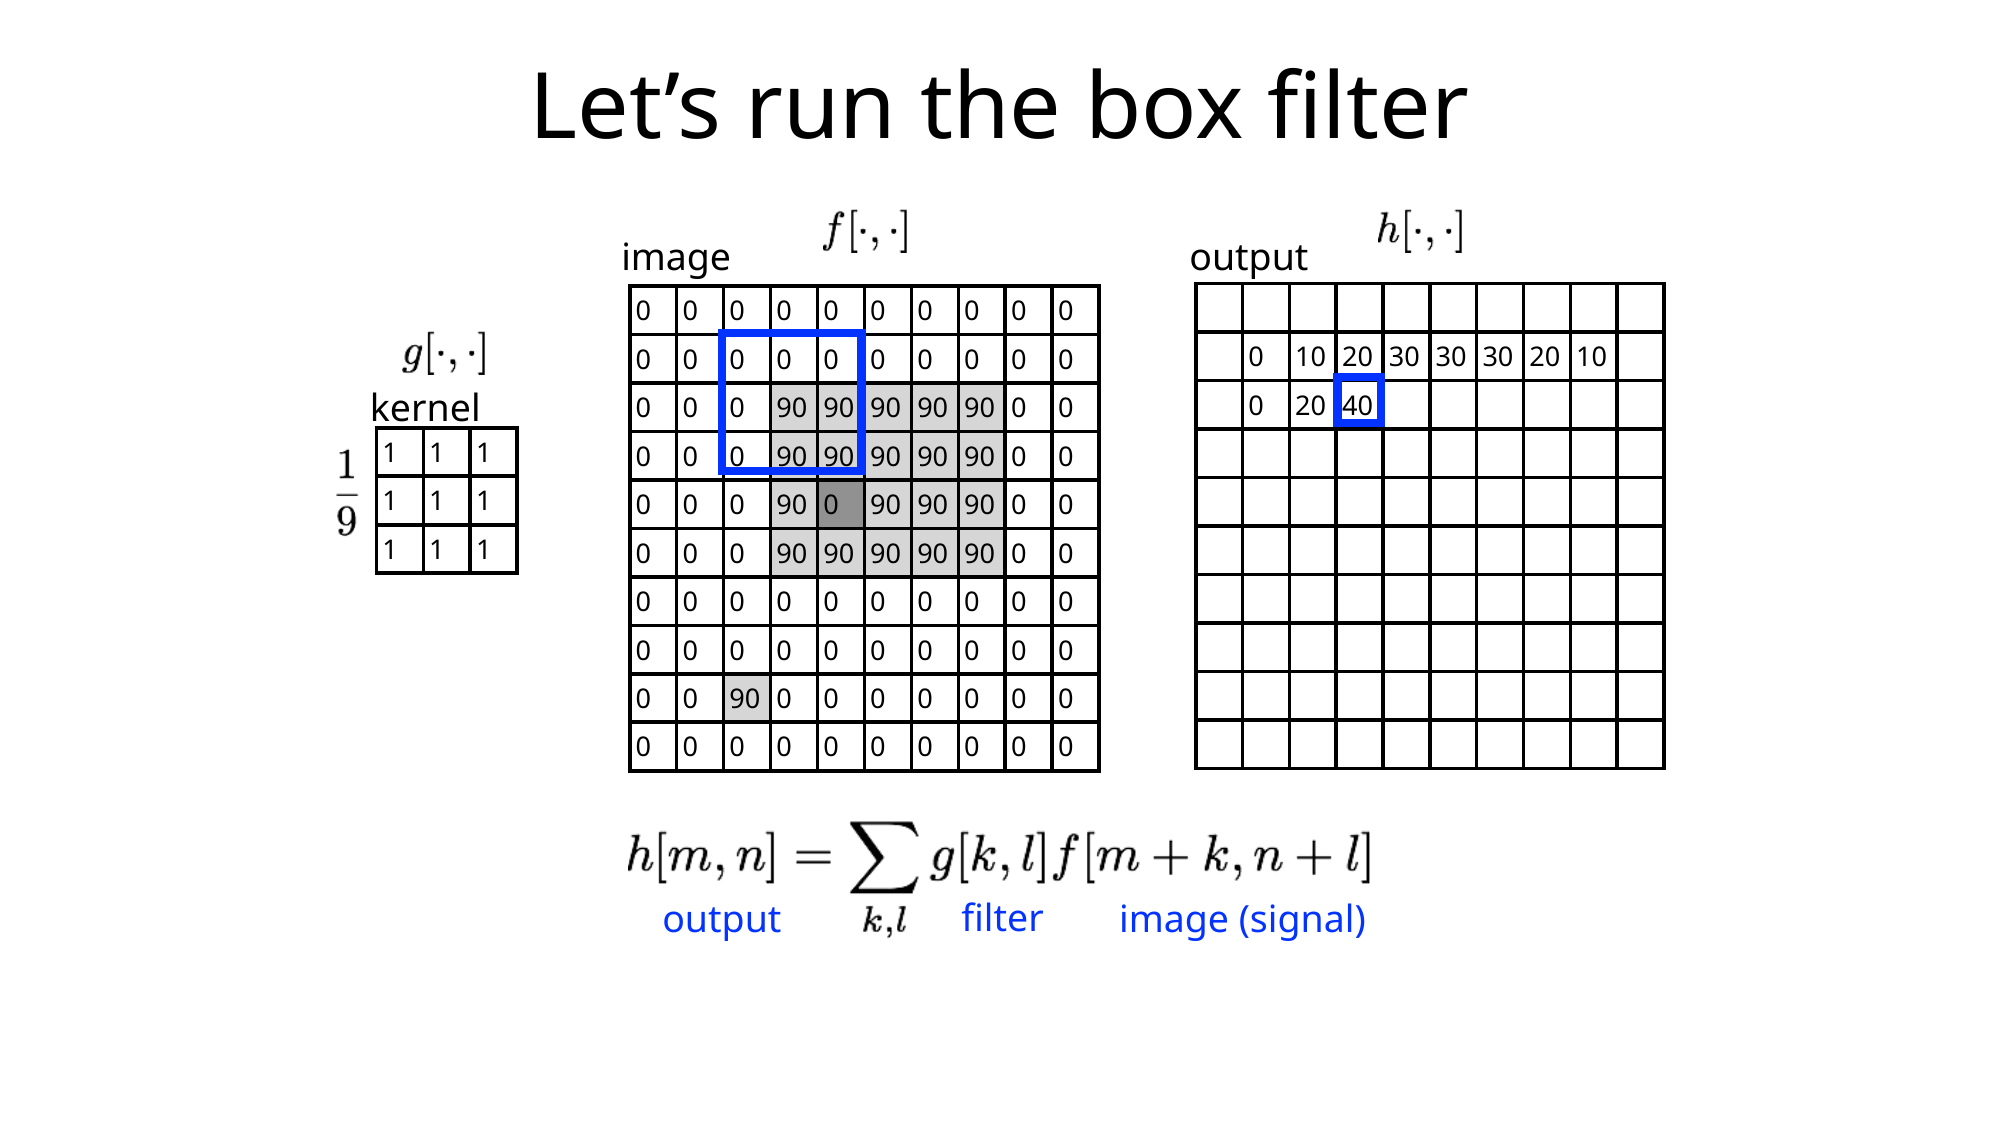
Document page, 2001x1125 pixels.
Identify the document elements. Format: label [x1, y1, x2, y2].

table_cell [1054, 676, 1097, 720]
text_box [369, 383, 481, 429]
table_cell [632, 724, 675, 769]
table_cell [725, 627, 769, 672]
table_cell [1525, 673, 1569, 718]
picture [402, 331, 486, 375]
table_cell [472, 478, 515, 523]
table_cell [1385, 722, 1428, 767]
text_box [1337, 377, 1381, 423]
table_cell [1291, 431, 1334, 476]
title [0, 0, 2000, 218]
table_cell [1432, 382, 1475, 427]
table_cell [1291, 382, 1334, 427]
picture [1378, 209, 1463, 254]
table_cell [866, 336, 910, 381]
table_cell [1198, 382, 1241, 427]
table_cell [1007, 676, 1050, 720]
table_cell [772, 530, 816, 575]
table_cell [1244, 673, 1288, 718]
table_cell [1244, 431, 1288, 476]
table_cell [1572, 382, 1615, 427]
text_box [1189, 232, 1309, 278]
text_box [621, 232, 732, 278]
table_cell [1525, 382, 1569, 427]
picture [823, 209, 908, 254]
table_cell [1338, 431, 1381, 476]
table_header [772, 288, 816, 332]
table_cell [1007, 482, 1050, 527]
table_cell [725, 579, 769, 624]
table_cell [819, 724, 863, 769]
table_cell [1291, 528, 1334, 573]
table_cell [1244, 479, 1288, 524]
table_cell [1572, 479, 1615, 524]
table_header [1619, 285, 1662, 330]
table_cell [1385, 334, 1428, 379]
table_cell [913, 433, 957, 478]
table_cell [1525, 334, 1569, 379]
table_cell [1478, 528, 1522, 573]
table_cell [1385, 382, 1428, 427]
table_cell [960, 482, 1003, 527]
table_cell [1432, 576, 1475, 621]
table_cell [1007, 336, 1050, 381]
table_cell [913, 482, 957, 527]
table_cell [1385, 528, 1428, 573]
table_cell [1619, 722, 1662, 767]
table_cell [1432, 722, 1475, 767]
table_cell [1619, 382, 1662, 427]
table_header [819, 288, 863, 333]
table_cell [913, 385, 957, 430]
table_cell [1432, 479, 1475, 524]
table_cell [866, 579, 910, 624]
table_header [725, 288, 769, 332]
table_cell [1244, 382, 1288, 427]
table_cell [1572, 431, 1615, 476]
table_cell [1244, 625, 1288, 670]
table_cell [1244, 722, 1288, 767]
table_cell [1007, 724, 1050, 769]
table_cell [678, 724, 722, 769]
table_cell [1385, 625, 1428, 670]
table_header [378, 430, 422, 474]
text_box [722, 332, 862, 472]
table_header [1525, 285, 1569, 330]
table_cell [725, 530, 769, 575]
table_cell [913, 724, 957, 769]
table_header [632, 288, 675, 333]
table_cell [1198, 334, 1241, 379]
table_cell [1244, 528, 1288, 573]
table_cell [1385, 431, 1428, 476]
table_cell [1338, 673, 1381, 718]
table_cell [866, 530, 910, 575]
table_cell [1572, 722, 1615, 767]
table_cell [1291, 479, 1334, 524]
table_cell [678, 530, 722, 575]
table_cell [1432, 528, 1475, 573]
table_cell [1198, 576, 1241, 621]
table_cell [1619, 334, 1662, 379]
table_cell [1478, 334, 1522, 379]
table_header [960, 288, 1003, 333]
table_cell [1478, 625, 1522, 670]
table_cell [772, 579, 816, 624]
table_cell [1385, 576, 1428, 621]
table_cell [913, 336, 957, 381]
table_cell [425, 478, 468, 523]
table_header [1385, 285, 1428, 330]
table_cell [678, 336, 722, 381]
table_cell [678, 579, 722, 624]
table_cell [1385, 673, 1428, 718]
table_cell [1385, 479, 1428, 524]
table_cell [1054, 482, 1097, 527]
table_header [1007, 288, 1050, 333]
table_cell [378, 527, 422, 571]
table_cell [1244, 334, 1288, 379]
table_cell [1291, 673, 1334, 718]
table_cell [1572, 576, 1615, 621]
table_cell [772, 482, 816, 527]
table_cell [1572, 334, 1615, 379]
table_cell [819, 482, 863, 527]
table_cell [632, 676, 675, 720]
table_cell [960, 336, 1003, 381]
table_cell [1198, 673, 1241, 718]
table_cell [913, 676, 957, 720]
table_cell [1198, 431, 1241, 476]
table_cell [378, 478, 422, 523]
table_cell [1291, 334, 1334, 379]
table_header [1244, 285, 1288, 330]
table_cell [1619, 479, 1662, 524]
table_cell [913, 579, 957, 624]
table_header [425, 430, 468, 474]
table_cell [819, 579, 863, 624]
table_cell [1007, 433, 1050, 478]
table_cell [1054, 433, 1097, 478]
table_cell [819, 676, 863, 720]
table_cell [819, 627, 863, 672]
table_cell [960, 385, 1003, 430]
table_cell [1054, 530, 1097, 575]
picture [628, 821, 1371, 939]
table_cell [960, 676, 1003, 720]
table_cell [1007, 627, 1050, 672]
table_cell [632, 433, 675, 478]
table_cell [678, 385, 722, 430]
table_cell [1338, 528, 1381, 573]
table_cell [678, 676, 722, 720]
table_cell [1525, 528, 1569, 573]
table_cell [866, 676, 910, 720]
table_cell [1338, 722, 1381, 767]
table_cell [1338, 423, 1381, 427]
table_cell [1619, 673, 1662, 718]
table_cell [819, 433, 863, 478]
table_cell [725, 724, 769, 769]
table_cell [1432, 334, 1475, 379]
table_cell [1572, 528, 1615, 573]
table_cell [1478, 576, 1522, 621]
picture [314, 445, 361, 550]
table_cell [1478, 722, 1522, 767]
table_cell [960, 724, 1003, 769]
table_cell [960, 579, 1003, 624]
table_cell [472, 527, 515, 571]
table_cell [1478, 382, 1522, 427]
table_cell [819, 530, 863, 575]
table_cell [1572, 673, 1615, 718]
table_cell [1338, 334, 1381, 377]
table_cell [960, 530, 1003, 575]
table_cell [1338, 625, 1381, 670]
table_cell [678, 482, 722, 527]
table_cell [1244, 576, 1288, 621]
table_cell [725, 472, 769, 478]
table_cell [1198, 722, 1241, 767]
table_cell [772, 627, 816, 672]
table_cell [425, 527, 468, 571]
table_cell [913, 627, 957, 672]
table_cell [1478, 479, 1522, 524]
table_cell [1291, 576, 1334, 621]
table_cell [1432, 431, 1475, 476]
table_cell [1432, 673, 1475, 718]
table_cell [1432, 625, 1475, 670]
table_cell [1525, 576, 1569, 621]
table_cell [1007, 530, 1050, 575]
table_cell [1525, 479, 1569, 524]
table_cell [960, 627, 1003, 672]
table_header [1432, 285, 1475, 330]
table_header [678, 288, 722, 333]
table_cell [1291, 722, 1334, 767]
table_header [472, 430, 515, 474]
table_cell [1007, 579, 1050, 624]
table_cell [1054, 724, 1097, 769]
table_cell [1572, 625, 1615, 670]
table_cell [772, 724, 816, 769]
table_cell [632, 336, 675, 381]
table_header [1054, 288, 1097, 333]
table_cell [1478, 673, 1522, 718]
table_cell [1525, 625, 1569, 670]
table_cell [866, 627, 910, 672]
table_cell [913, 530, 957, 575]
table_cell [866, 385, 910, 430]
table_header [866, 288, 910, 333]
table_header [913, 288, 957, 333]
table_cell [1619, 576, 1662, 621]
table_header [1291, 285, 1334, 330]
table_cell [1054, 579, 1097, 624]
table_cell [866, 433, 910, 478]
table_cell [1478, 431, 1522, 476]
table_cell [678, 433, 722, 478]
table_cell [1007, 385, 1050, 430]
table_cell [1525, 431, 1569, 476]
table_cell [1338, 576, 1381, 621]
table_cell [1525, 722, 1569, 767]
table_cell [1054, 627, 1097, 672]
table_cell [725, 676, 769, 720]
table_cell [1054, 336, 1097, 381]
table_cell [772, 472, 816, 478]
table_cell [1054, 385, 1097, 430]
table_header [1478, 285, 1522, 330]
table_header [1198, 285, 1241, 330]
table_cell [1619, 625, 1662, 670]
table_cell [866, 482, 910, 527]
table_cell [1291, 625, 1334, 670]
table_cell [632, 579, 675, 624]
table_cell [1198, 528, 1241, 573]
table_header [1572, 285, 1615, 330]
table_cell [1619, 528, 1662, 573]
table_cell [632, 385, 675, 430]
table_cell [772, 676, 816, 720]
table_cell [1198, 625, 1241, 670]
table_cell [960, 433, 1003, 478]
table_cell [632, 627, 675, 672]
table_cell [1338, 479, 1381, 524]
table_cell [725, 482, 769, 527]
table_cell [632, 530, 675, 575]
table_cell [632, 482, 675, 527]
table_cell [1198, 479, 1241, 524]
table_cell [866, 724, 910, 769]
table_cell [678, 627, 722, 672]
table_header [1338, 285, 1381, 330]
table_cell [1619, 431, 1662, 476]
